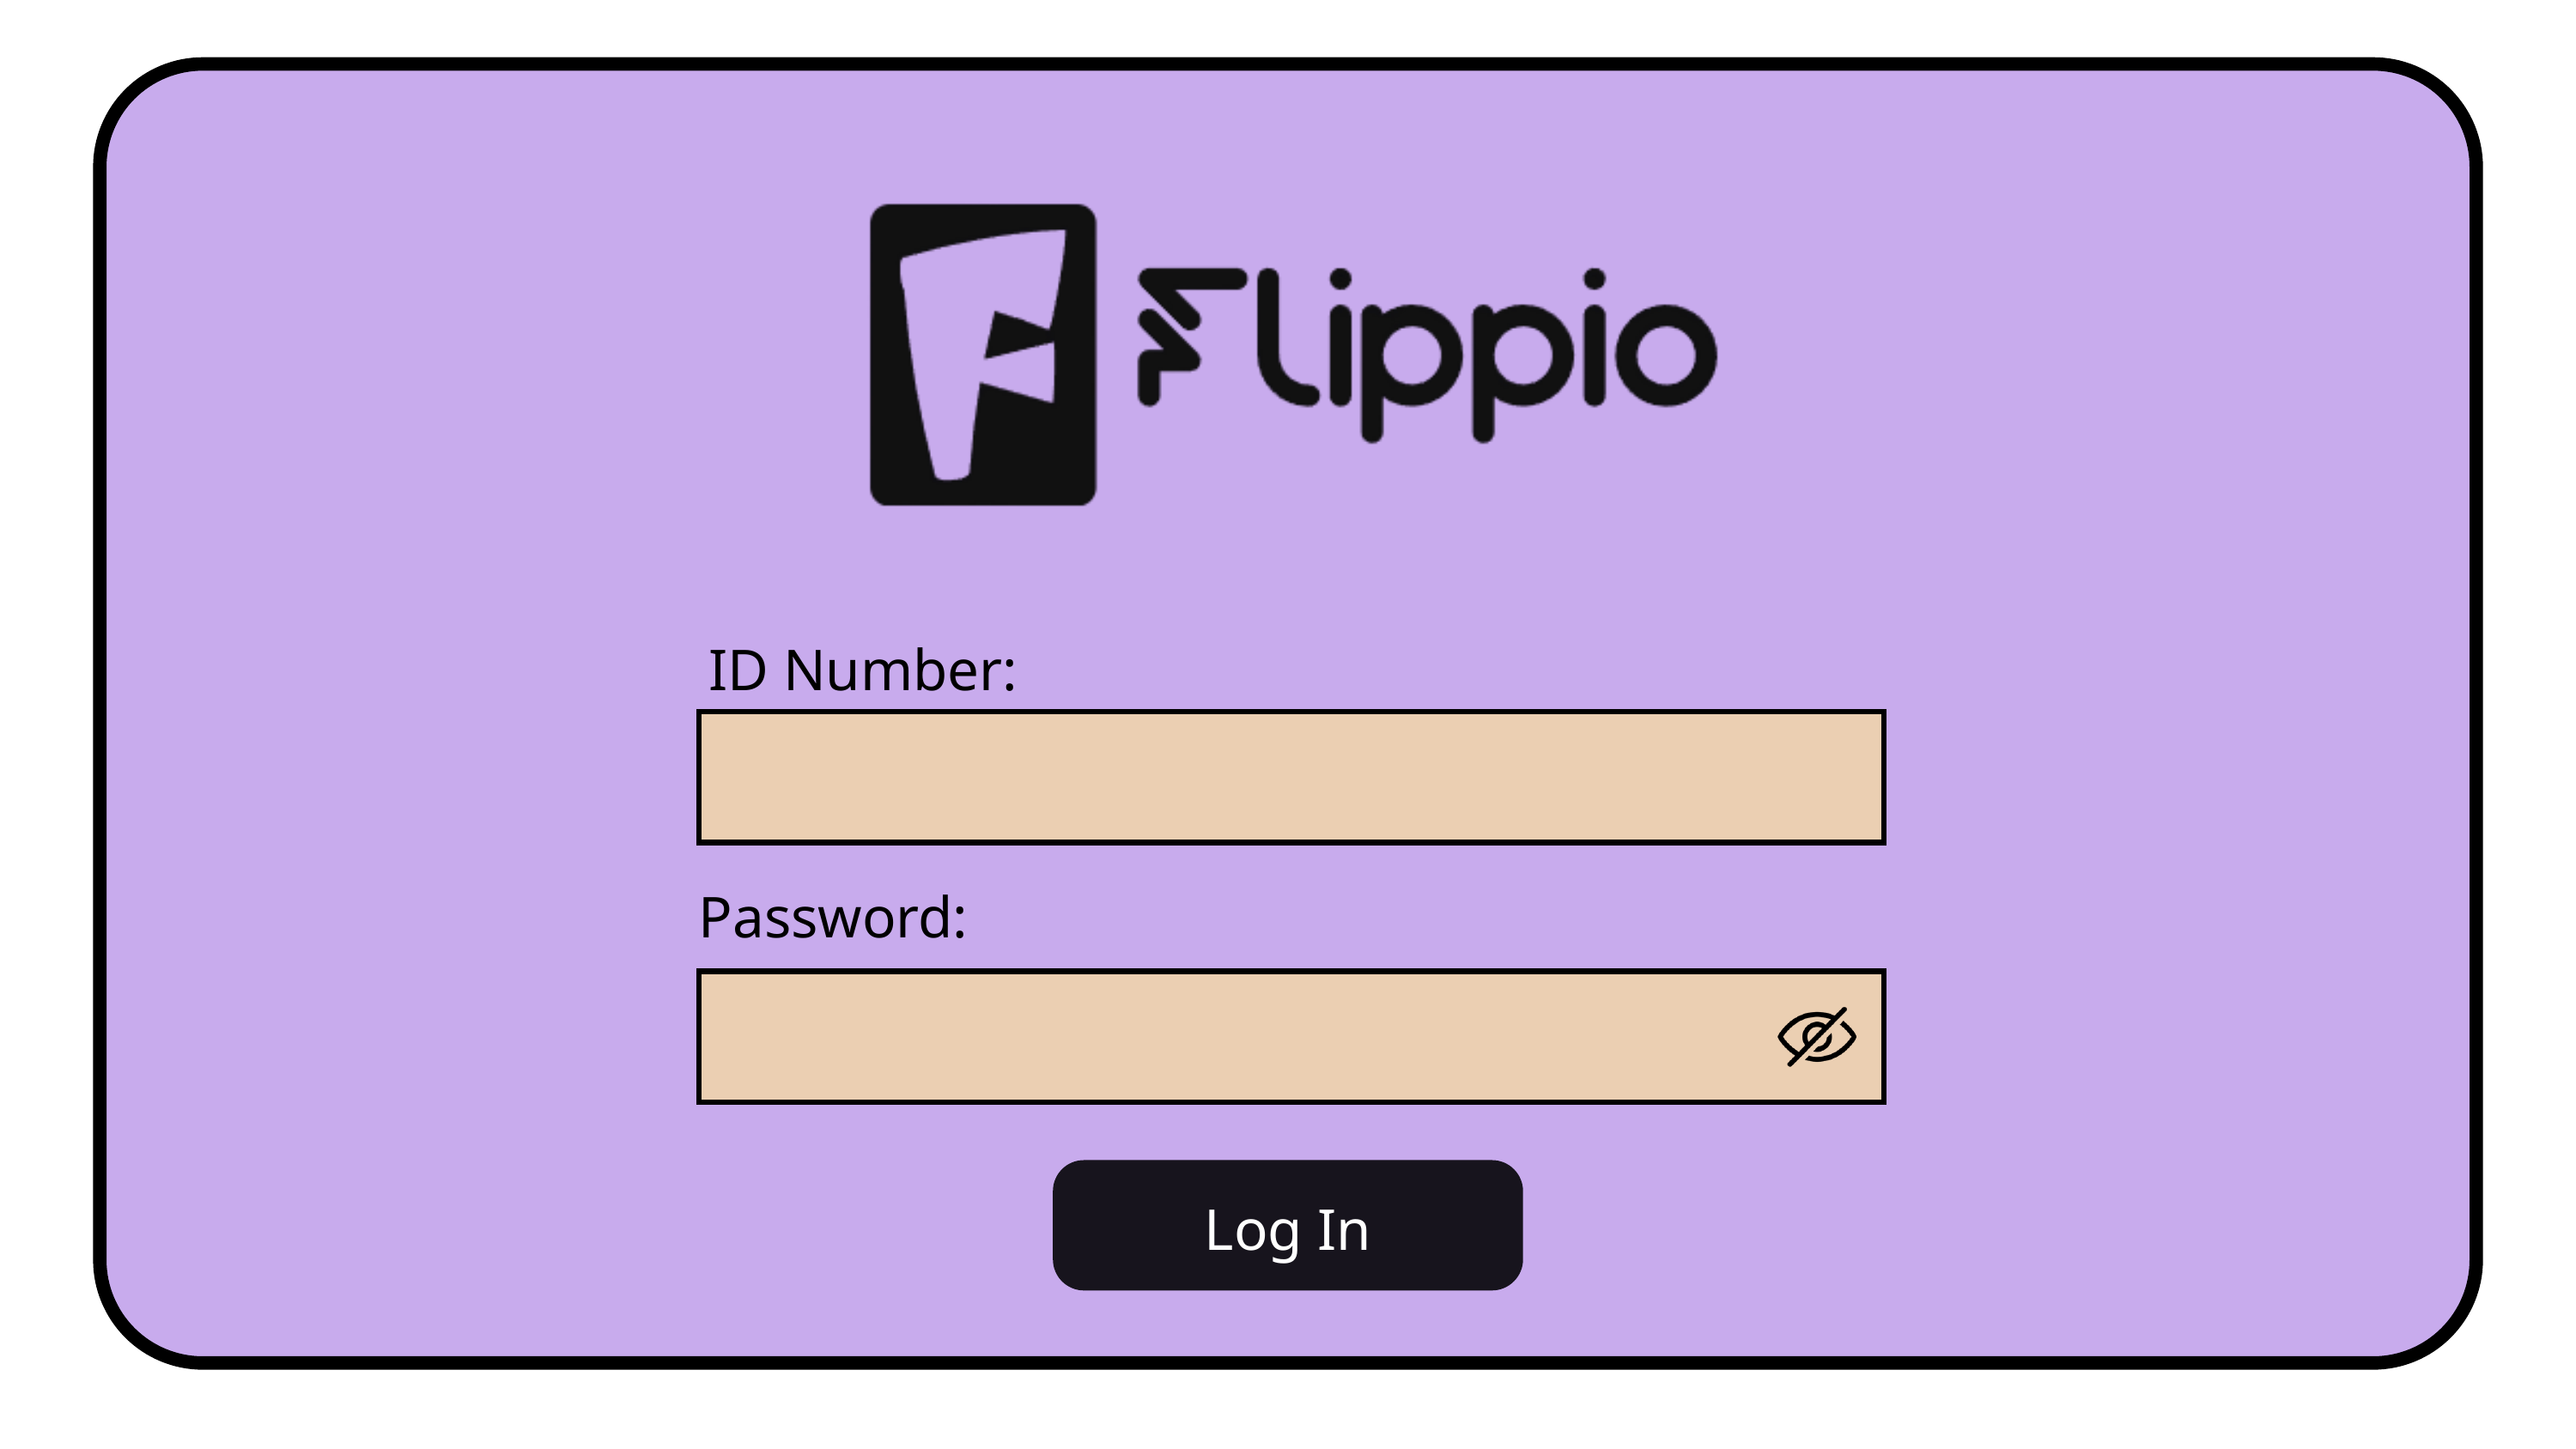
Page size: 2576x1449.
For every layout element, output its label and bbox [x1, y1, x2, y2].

text_box [99, 64, 2477, 1364]
text_box [698, 711, 1885, 843]
text_box [698, 971, 1885, 1103]
text_box [1052, 1160, 1523, 1291]
